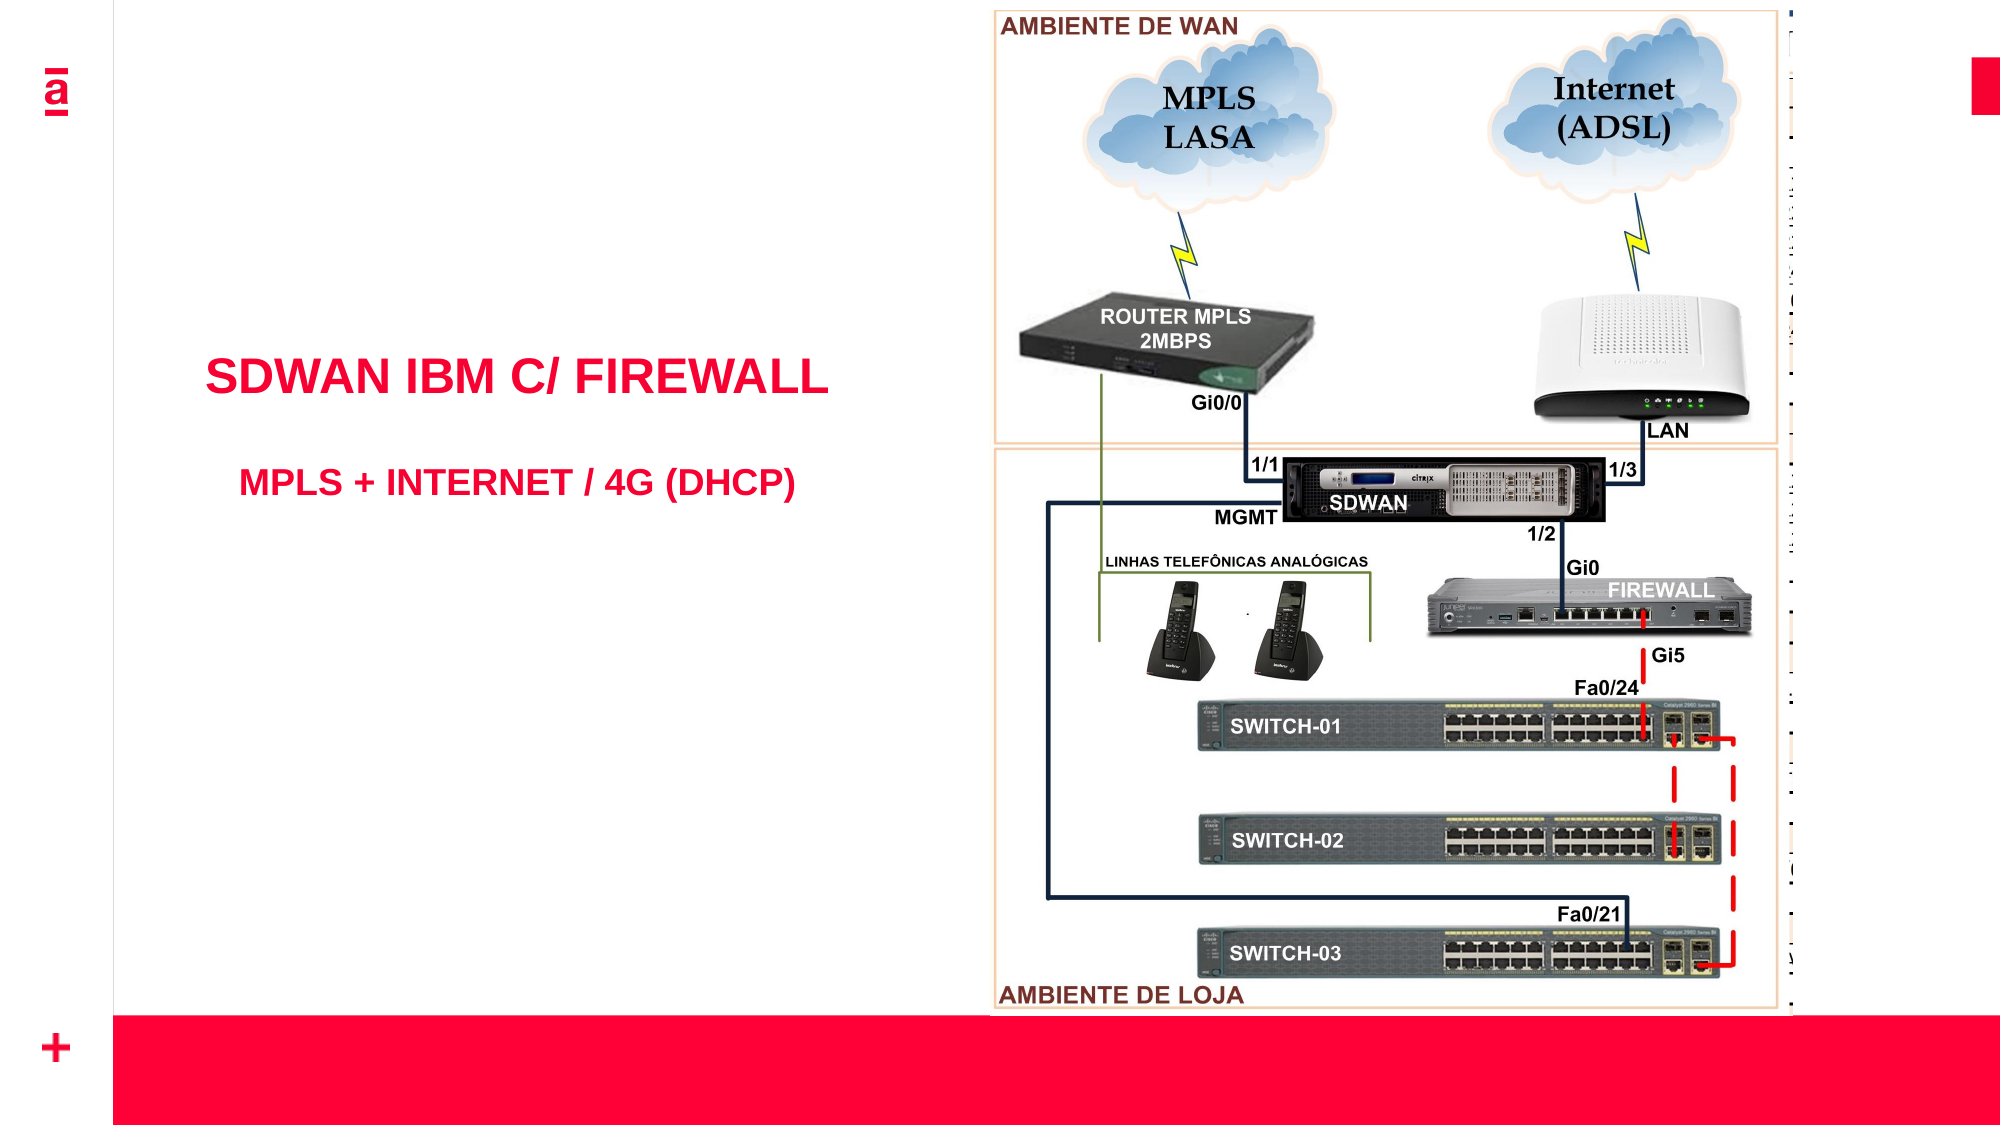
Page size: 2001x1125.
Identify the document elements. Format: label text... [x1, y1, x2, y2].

text_box [112, 1014, 2000, 1125]
text_box SDWAN IBM C/ FIREWALL MPLS + INTERNET / 4G (DHCP) [150, 346, 885, 511]
picture [42, 1033, 70, 1062]
picture [45, 68, 68, 116]
picture [990, 10, 1793, 1016]
